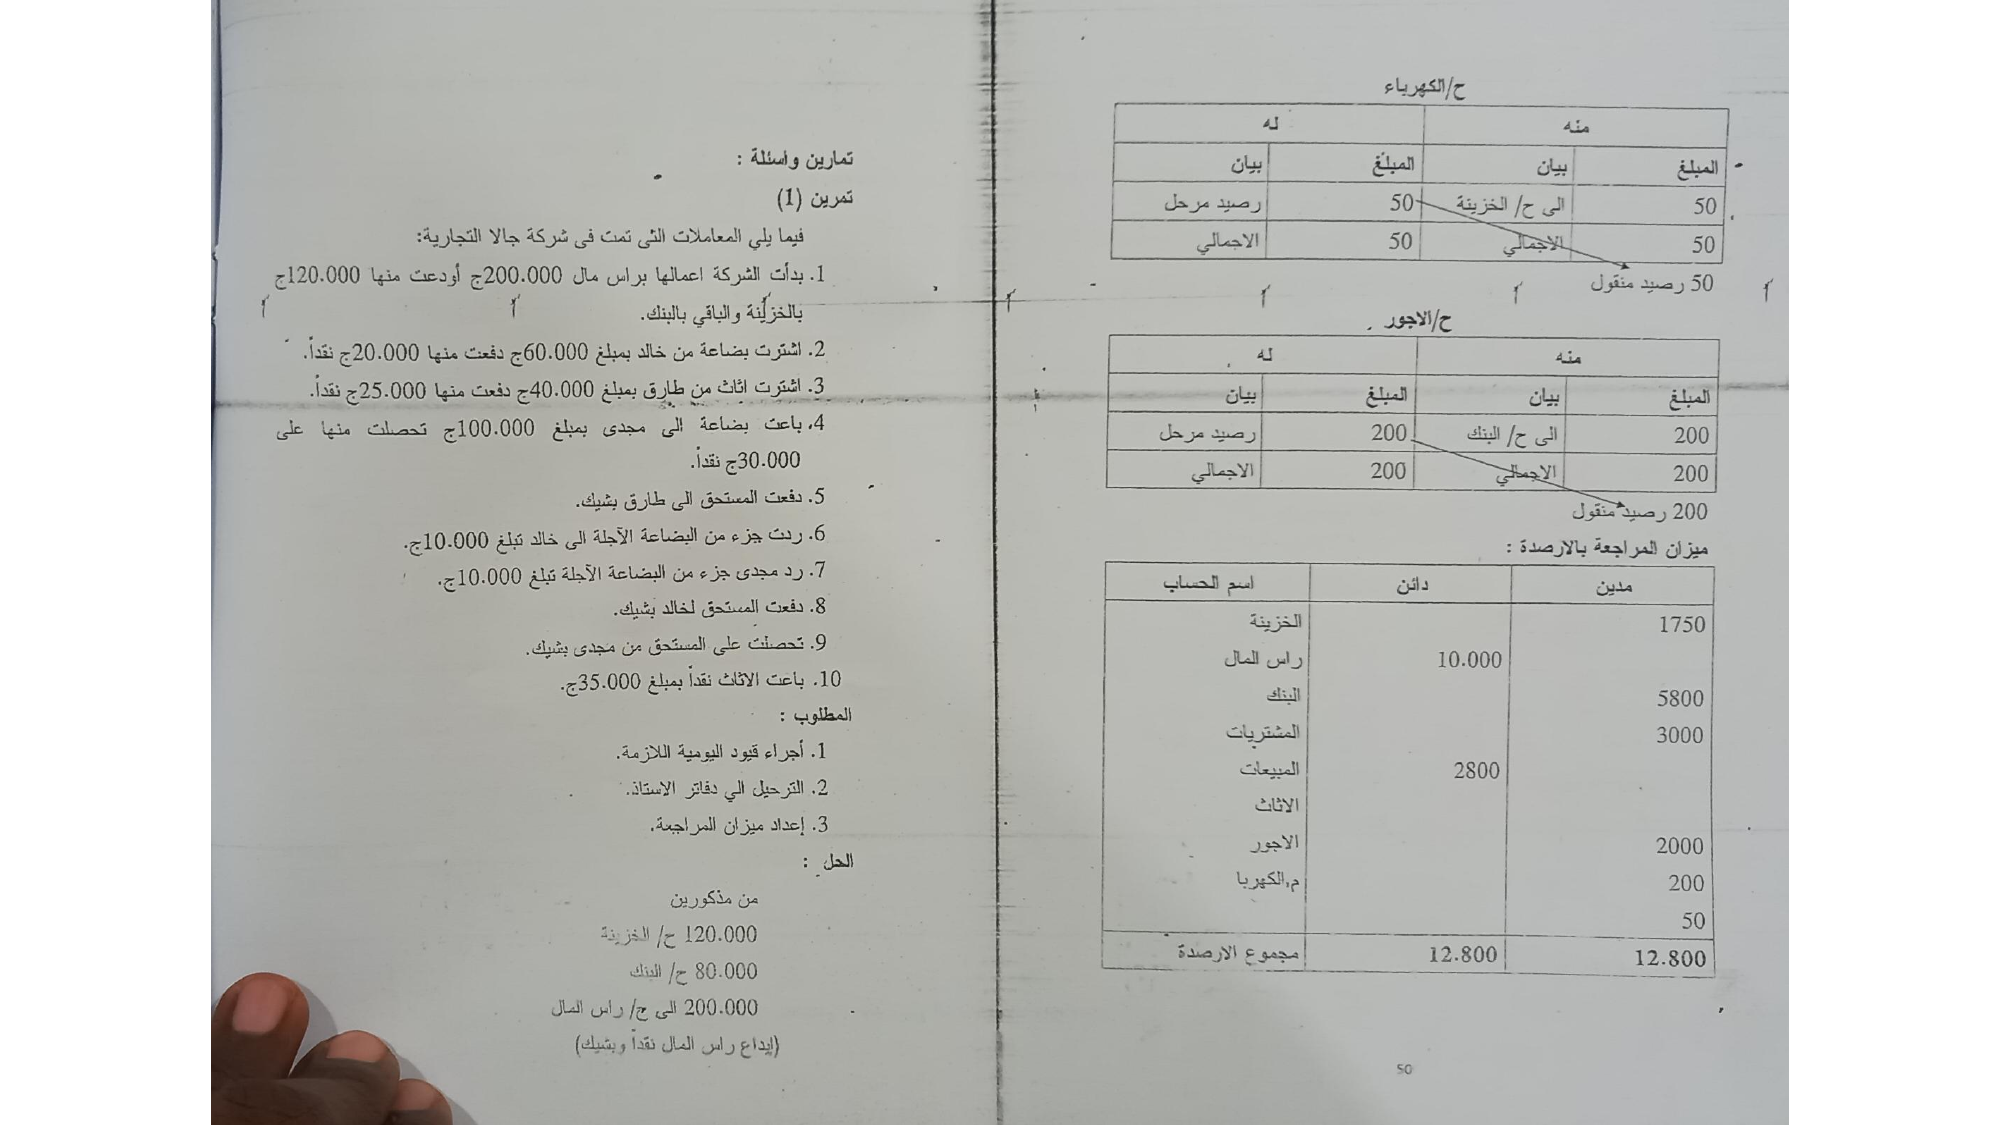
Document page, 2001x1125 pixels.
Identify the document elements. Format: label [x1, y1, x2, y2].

picture [211, 0, 1789, 1125]
